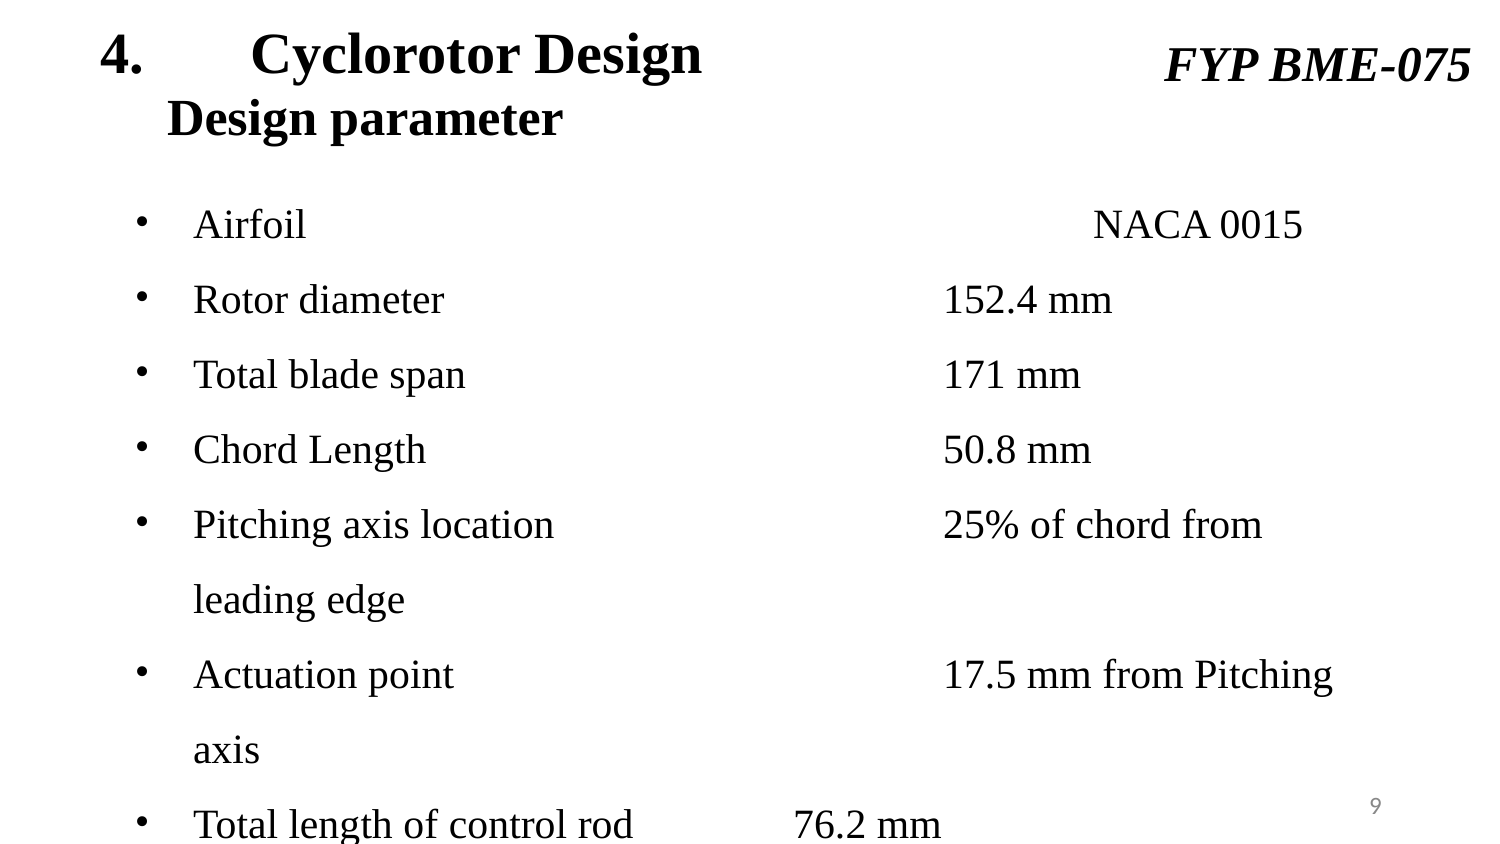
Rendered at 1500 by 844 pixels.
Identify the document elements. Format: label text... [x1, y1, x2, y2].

text_box FYP BME-075 [1144, 16, 1492, 107]
title Design parameter [152, 73, 727, 164]
list Airfoil NACA 0015 Rotor diameter 152.4 mm Total blade span 171 mm Chord Length 50.8 mm Pitching axis location 25% of chord from leading edge Actuation point 17.5 mm from Pitching axis Total length of control rod 76.2 mm Carbon Rod Spar 4 mm (diameter) [103, 164, 1397, 769]
slide_number ‹#› [1059, 782, 1397, 827]
title 4. Cyclorotor Design [85, 19, 761, 90]
